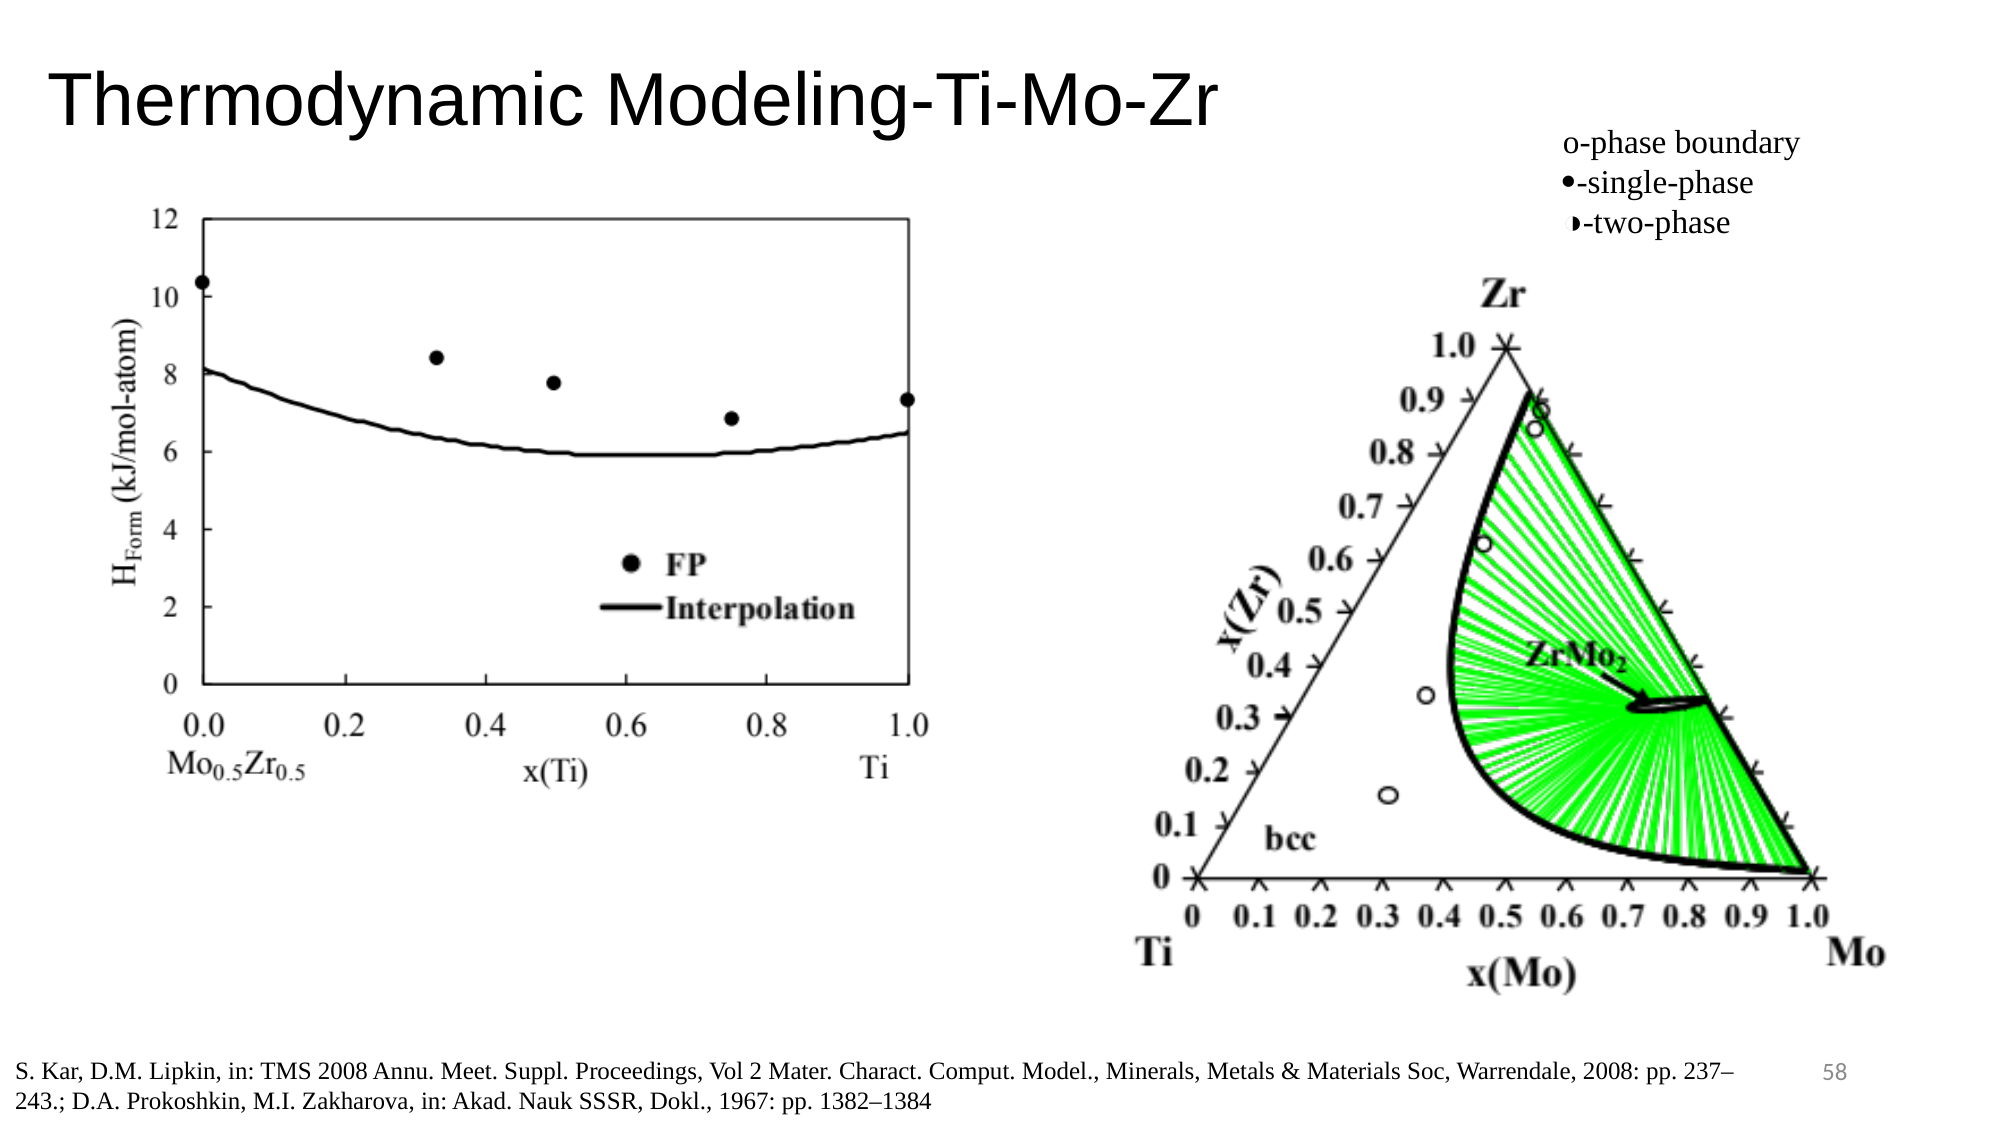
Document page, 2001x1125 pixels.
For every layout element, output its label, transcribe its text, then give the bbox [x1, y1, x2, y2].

slide_number 58 [1412, 1040, 1863, 1101]
text_box o-phase boundary -single-phase ◑-two-phase [1548, 113, 1909, 248]
title Thermodynamic Modeling-Ti-Mo-Zr [32, 17, 1757, 185]
text_box S. Kar, D.M. Lipkin, in: TMS 2008 Annu. Meet. Suppl. Proceedings, Vol 2 Mater. Charact. Comput. Model., Minerals, Metals & Materials Soc, Warrendale, 2008: pp. 237–243.; D.A. Prokoshkin, M.I. Zakharova, in: Akad. Nauk SSSR, Dokl., 1967: pp. 1382–1384 [0, 1047, 1789, 1122]
picture [73, 191, 953, 815]
picture [1109, 251, 1909, 1018]
